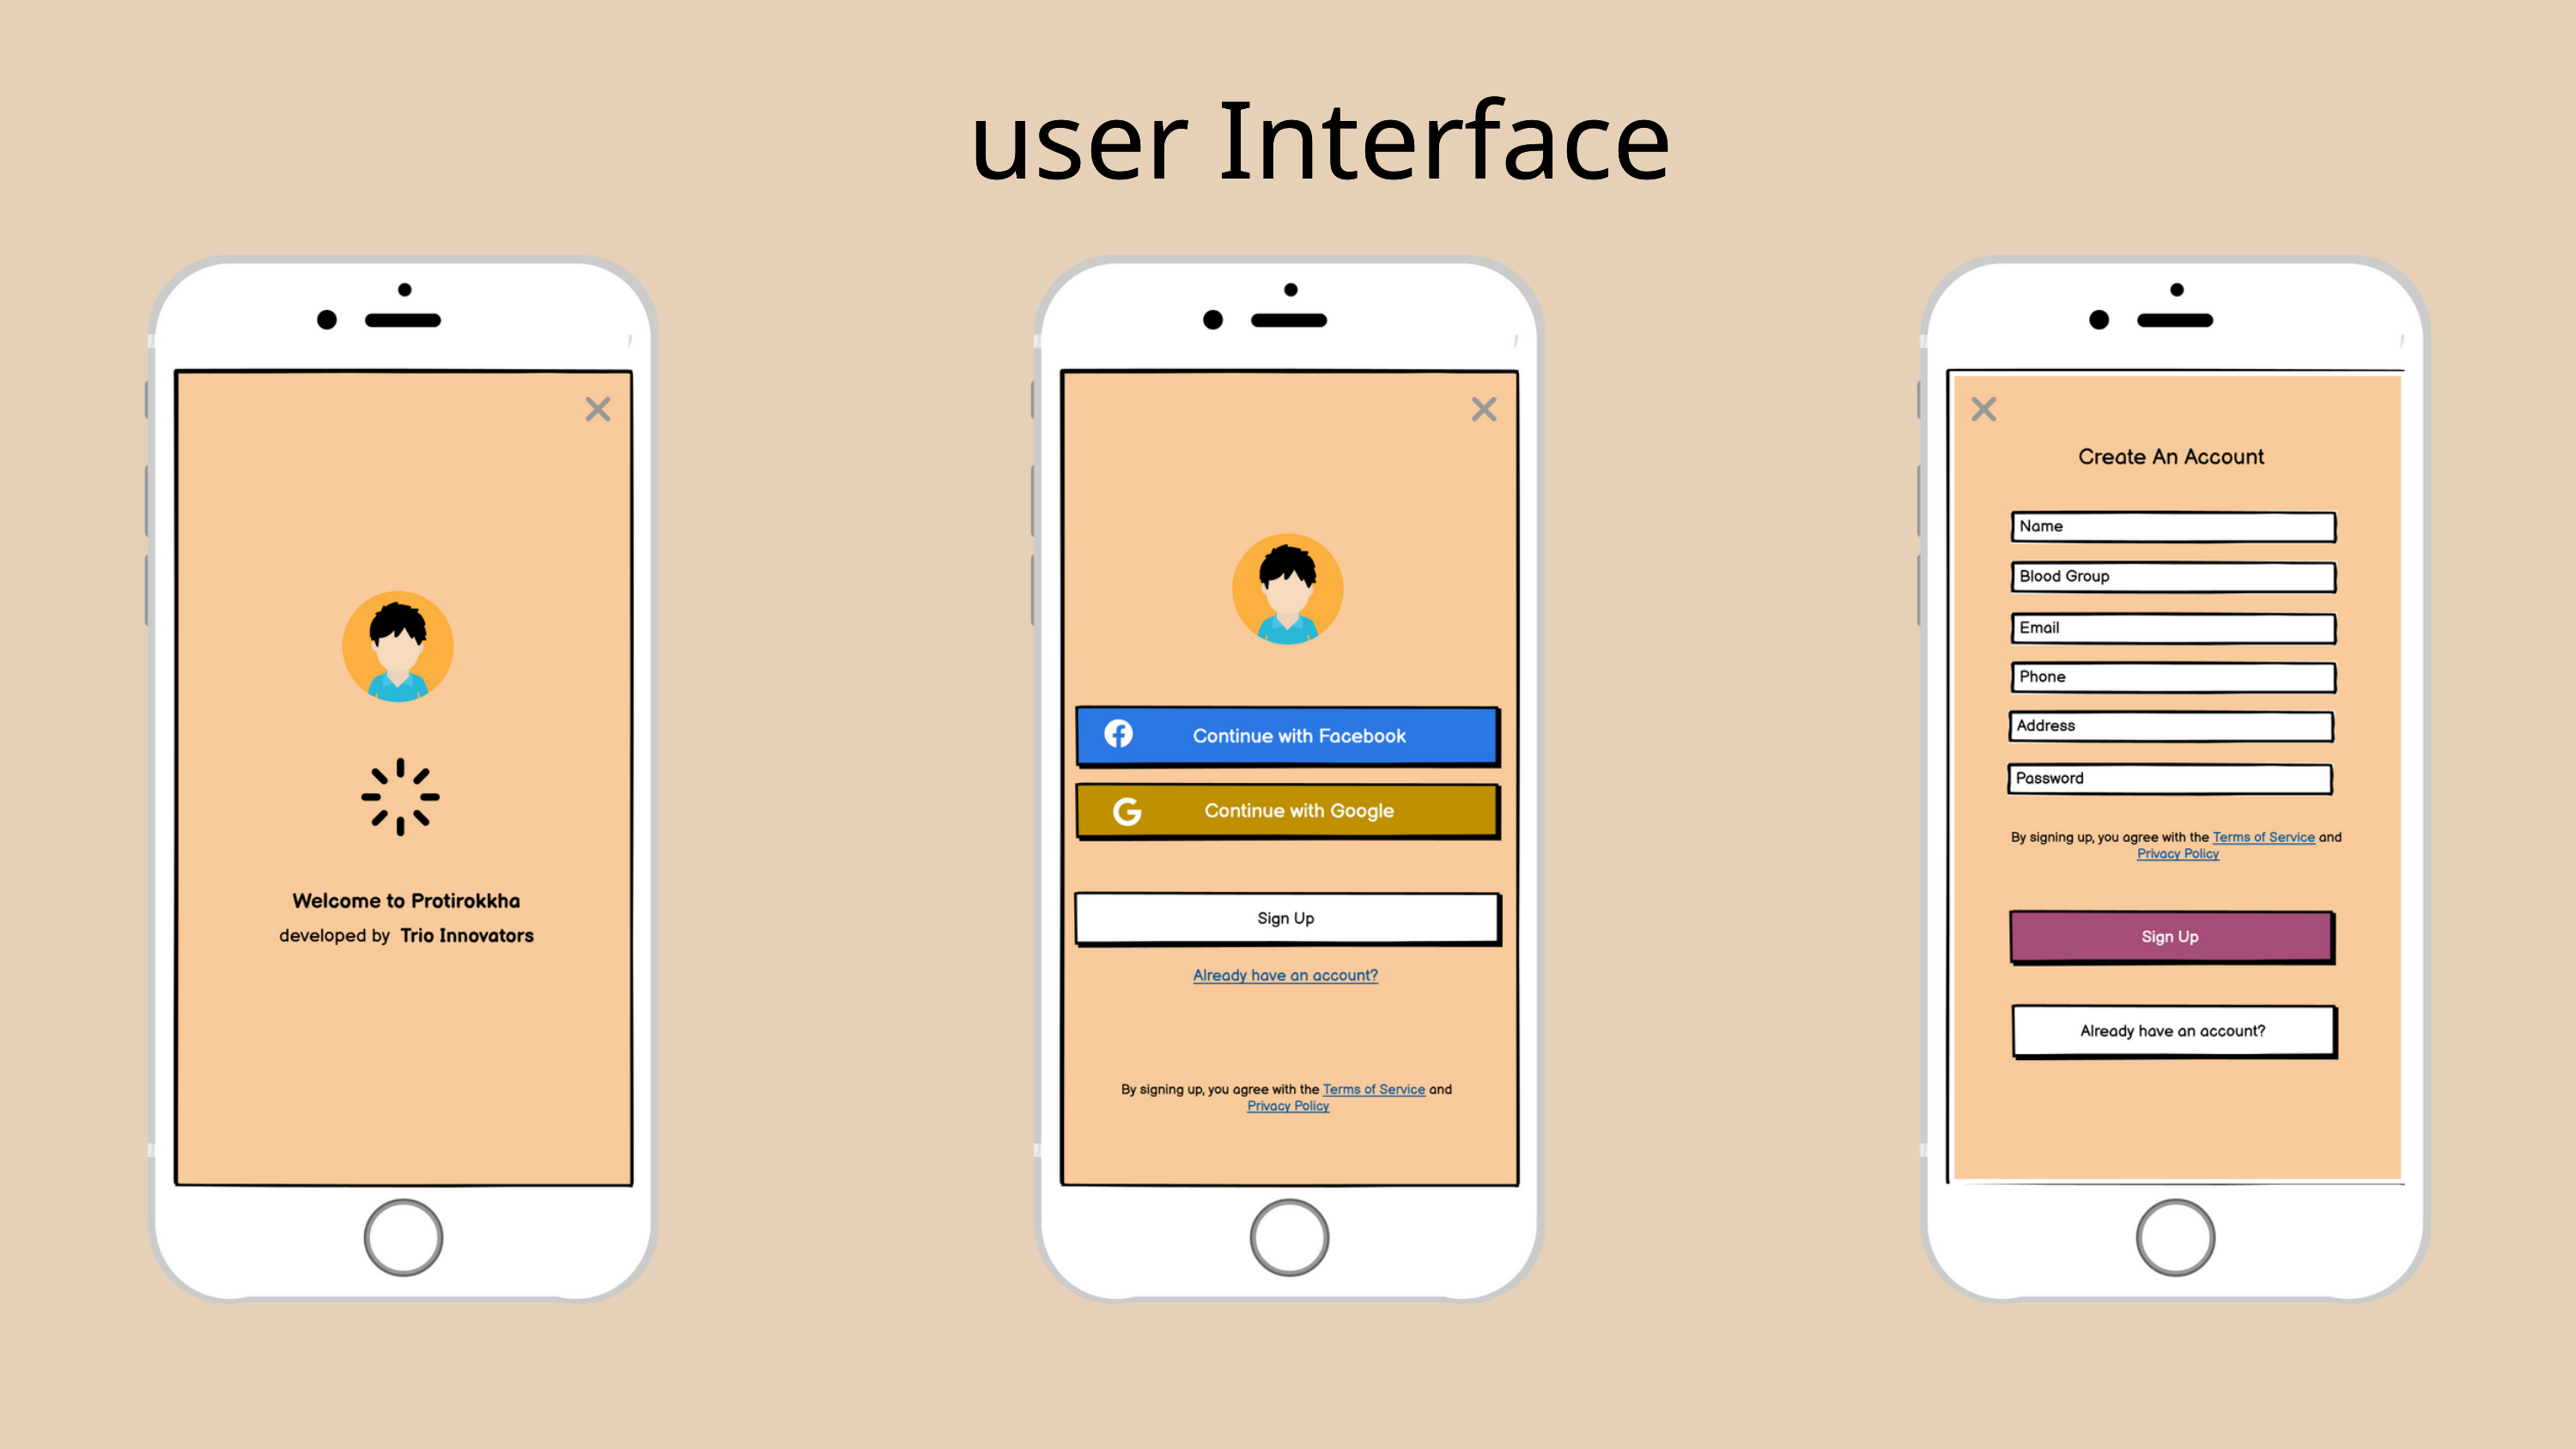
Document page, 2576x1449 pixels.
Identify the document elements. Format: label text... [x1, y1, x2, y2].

text_box [1030, 255, 1546, 1304]
text_box user Interface [331, 50, 2311, 202]
text_box [144, 255, 659, 1304]
text_box [1917, 255, 2432, 1304]
